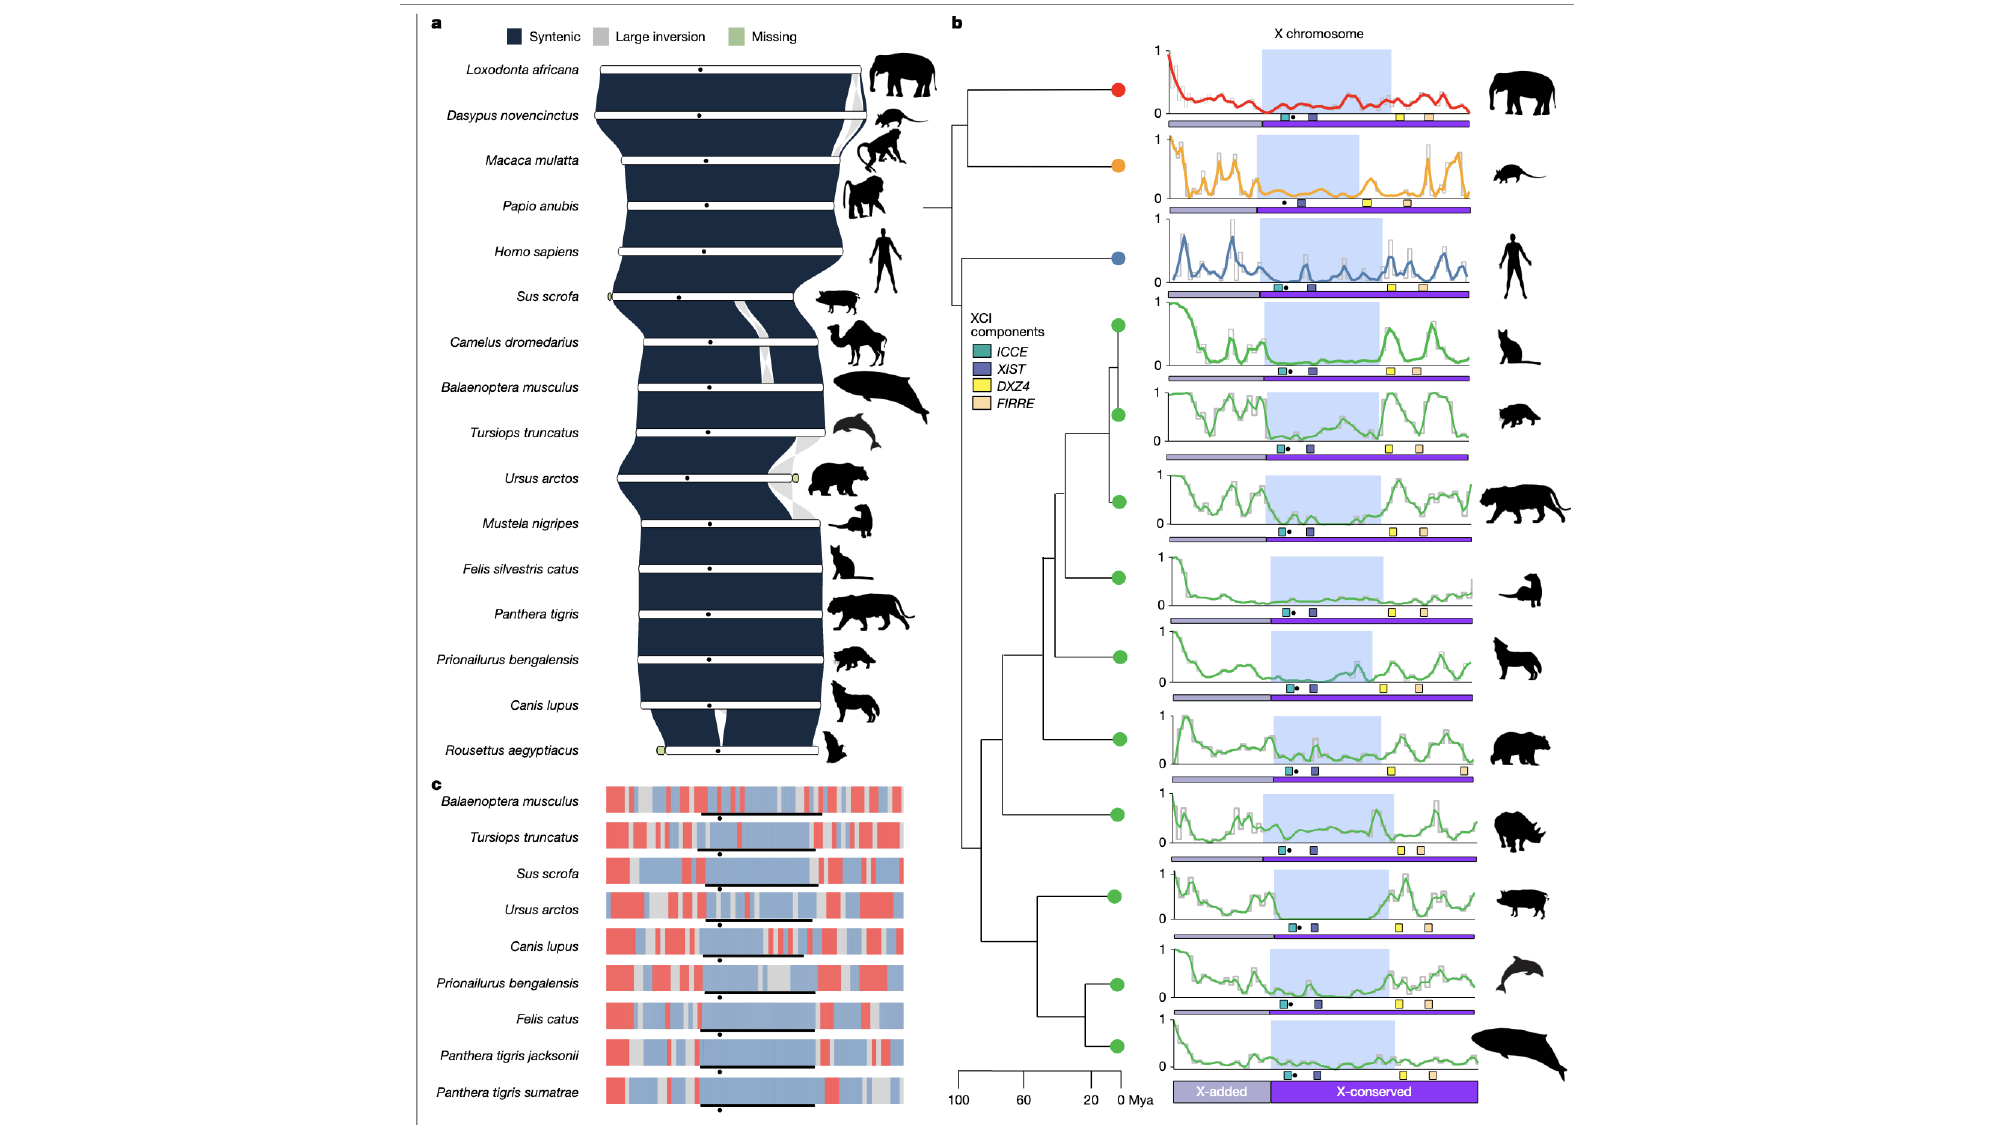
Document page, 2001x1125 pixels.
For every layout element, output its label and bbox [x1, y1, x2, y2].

picture [399, 0, 1601, 1125]
